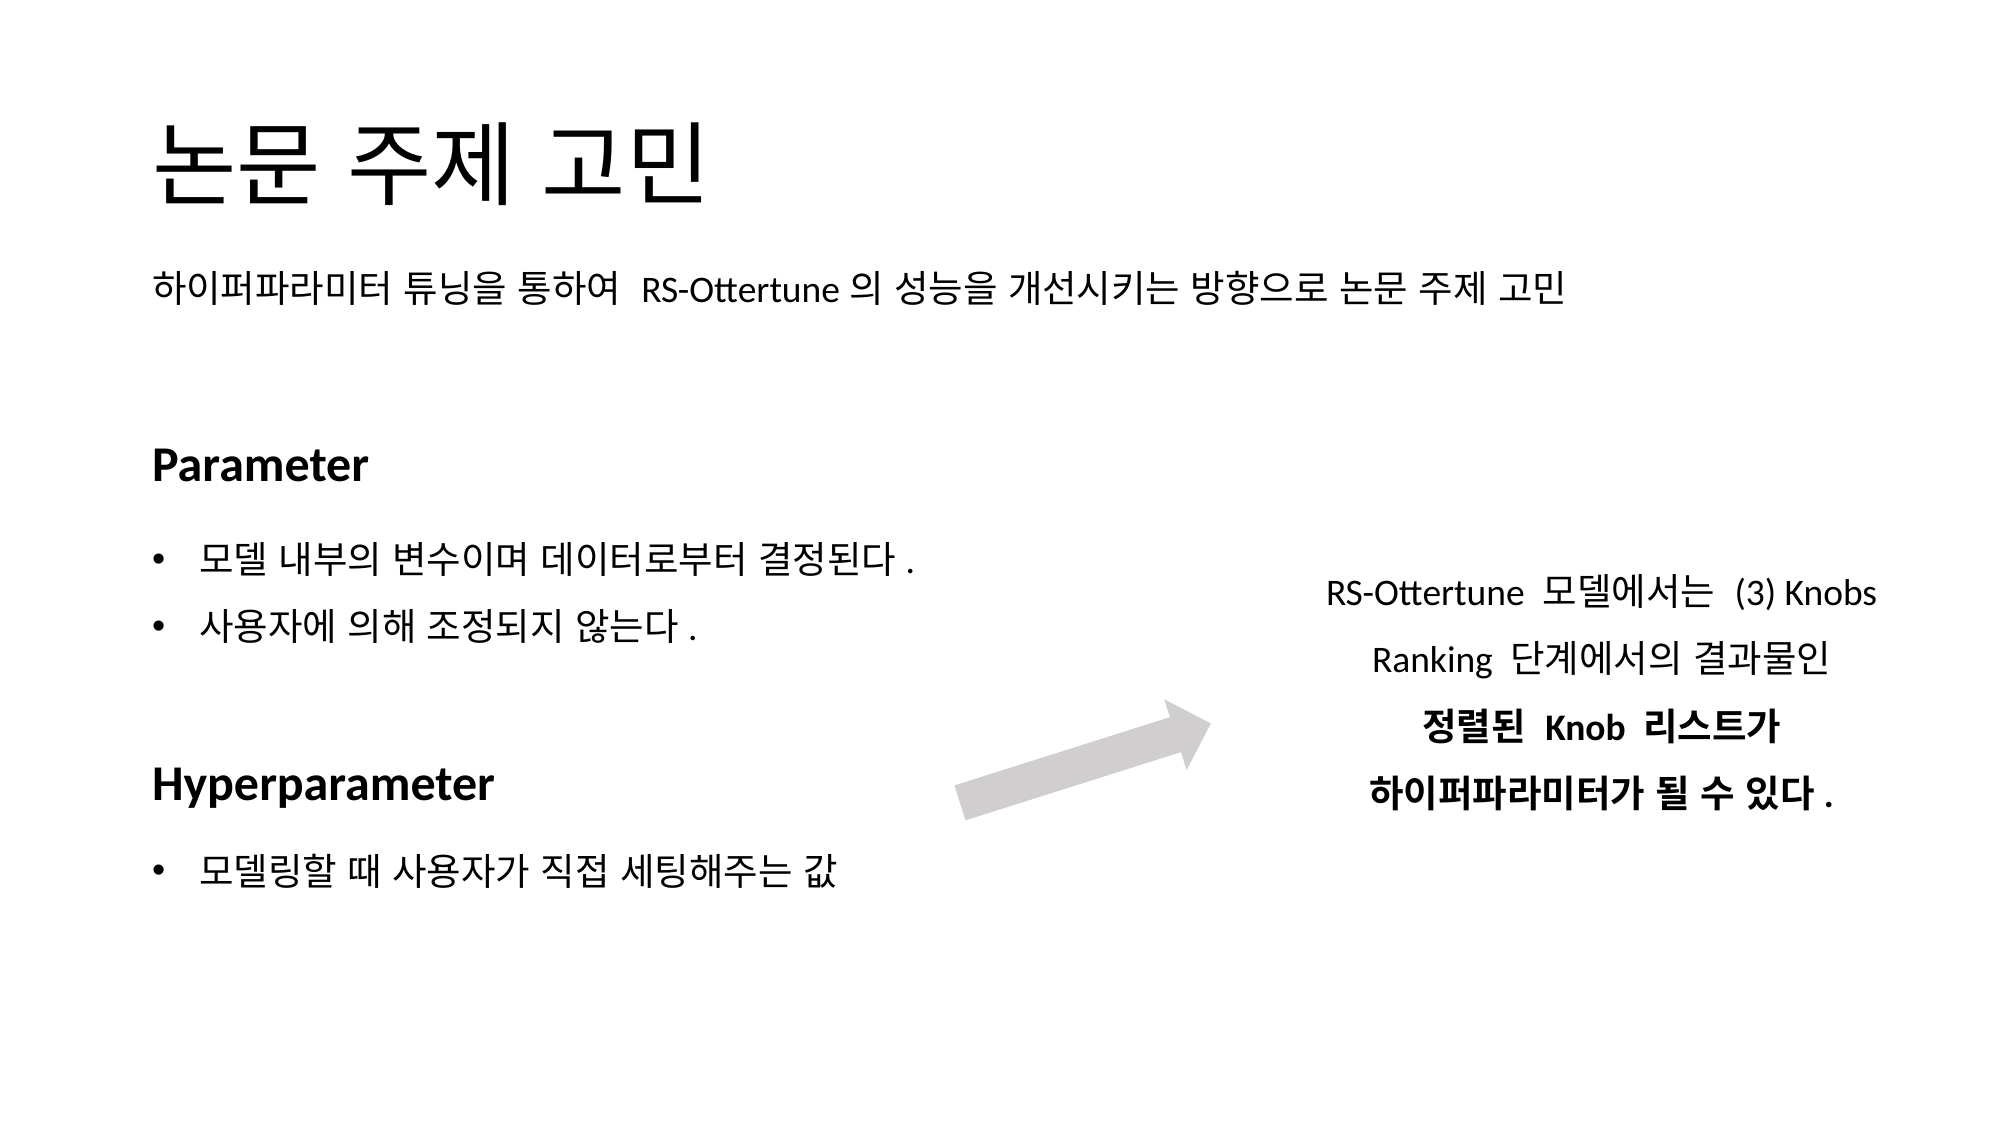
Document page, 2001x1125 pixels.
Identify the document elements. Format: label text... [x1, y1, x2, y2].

title 논문 주제 고민 [137, 59, 1863, 278]
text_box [137, 742, 1311, 901]
text_box [1091, 699, 1211, 742]
text_box 하이퍼파라미터 튜닝을 통하여 RS-Ottertune의 성능을 개선시키는 방향으로 논문 주제 고민 [137, 257, 1774, 317]
text_box RS-Ottertune 모델에서는 (3) Knobs Ranking 단계에서의 결과물인 정렬된 Knob 리스트가 하이퍼파라미터가 될 수 있다. [1310, 538, 1893, 823]
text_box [137, 423, 1311, 650]
